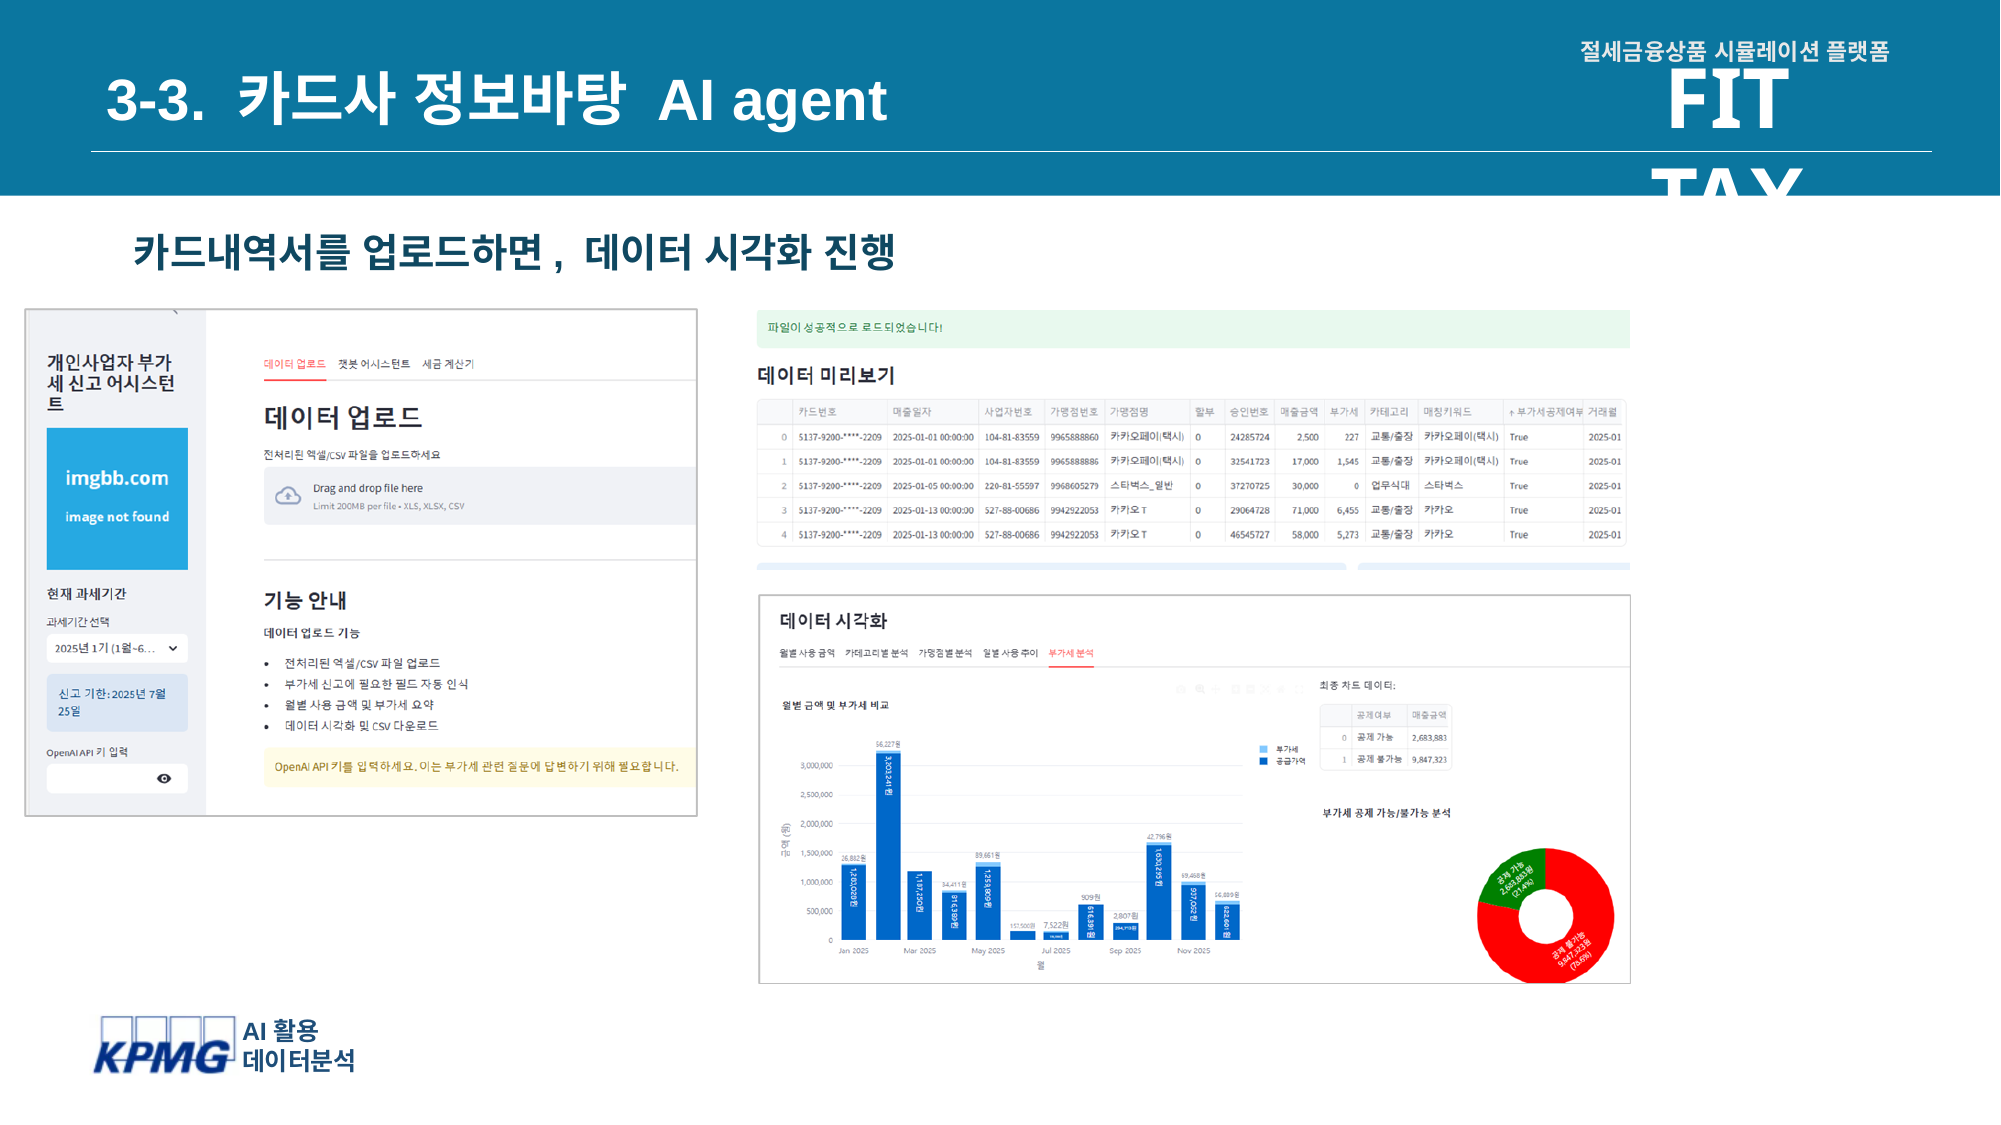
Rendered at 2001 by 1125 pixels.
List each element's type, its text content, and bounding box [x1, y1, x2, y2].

text_box 3-3. 카드사 정보바탕 AI agent [91, 55, 1476, 140]
text_box [0, 0, 2000, 196]
text_box FIT TAX [1566, 73, 1890, 150]
picture [24, 308, 1631, 984]
picture [82, 1008, 256, 1083]
text_box 절세금융상품 시뮬레이션 플랫폼 [1561, 29, 1911, 73]
text_box AI활용 데이터분석 [257, 1008, 396, 1084]
text_box 카드내역서를 업로드하면, 데이터 시각화 진행 [118, 220, 1521, 283]
